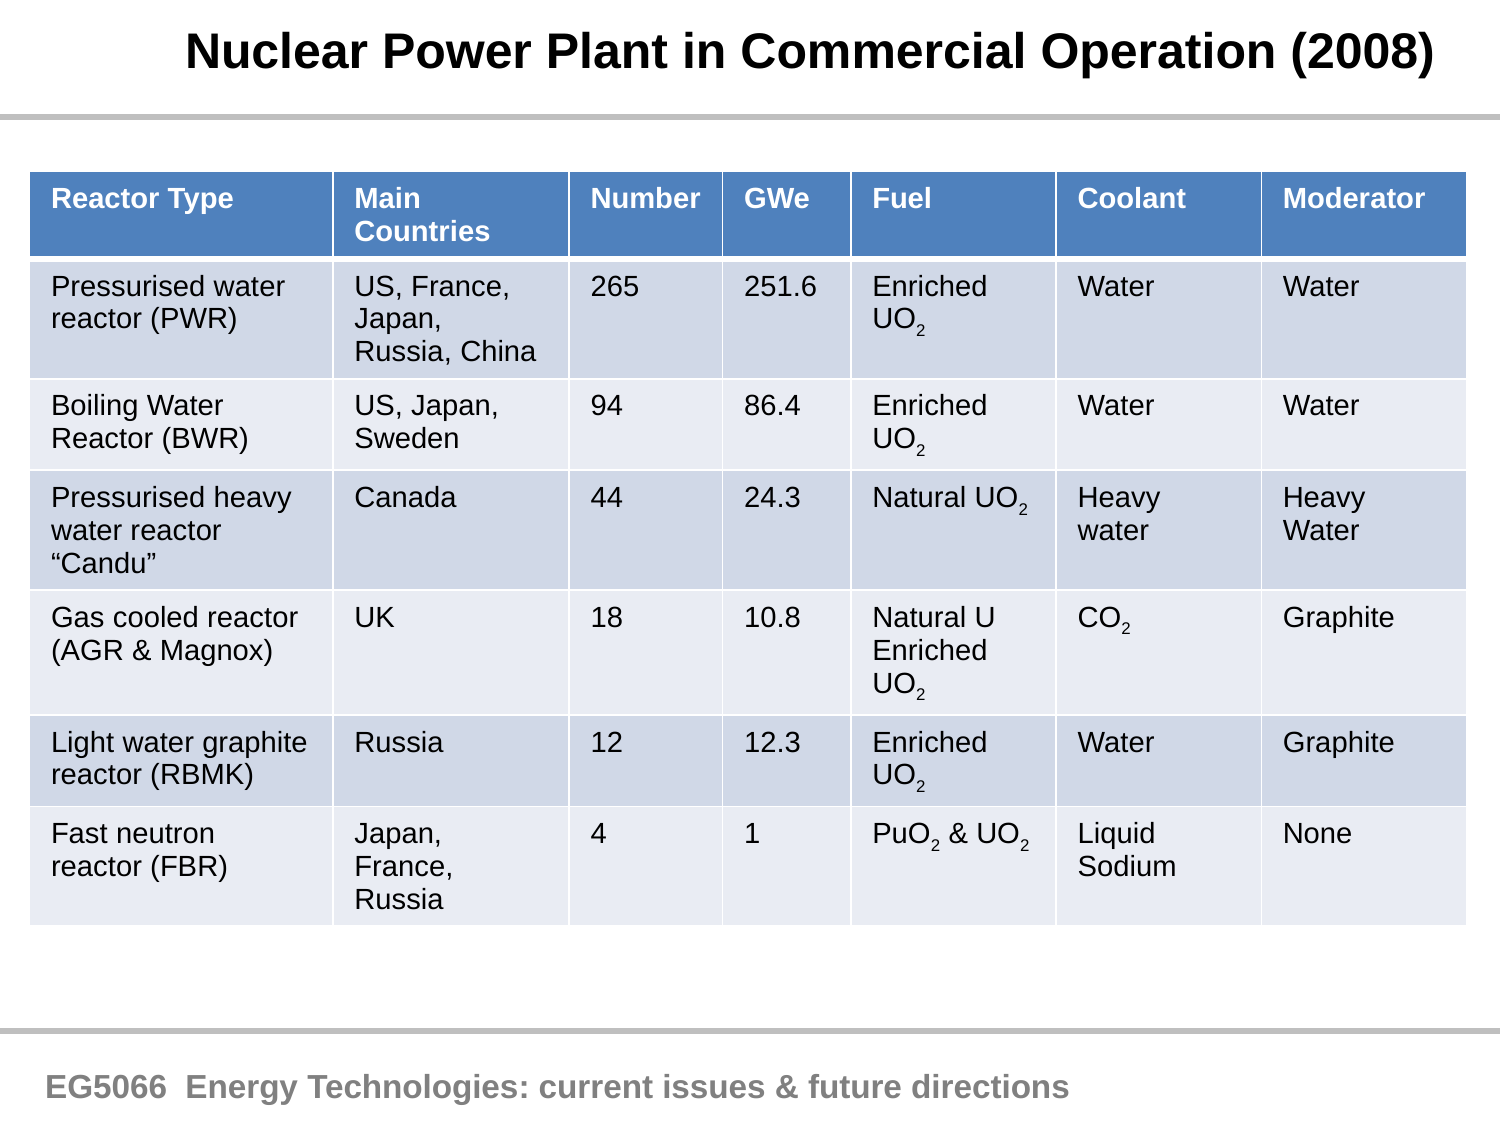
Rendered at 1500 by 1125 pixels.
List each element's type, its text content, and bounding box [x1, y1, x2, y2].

table_cell Heavy water [1057, 471, 1261, 589]
table_header Reactor Type [30, 172, 332, 256]
table_cell Pressurised heavy water reactor “Candu” [30, 471, 332, 589]
table_cell Water [1057, 716, 1261, 806]
table_cell Light water graphite reactor (RBMK) [30, 716, 332, 806]
table_cell Graphite [1262, 591, 1466, 714]
table_cell US, Japan, Sweden [334, 380, 568, 469]
text_box Nuclear Power Plant in Commercial Operation (2008) [169, 11, 1451, 87]
table_cell Natural UO2 [852, 471, 1055, 589]
table_cell Liquid Sodium [1057, 807, 1261, 925]
table_header Fuel [852, 172, 1055, 256]
table_cell Natural U Enriched UO2 [852, 591, 1055, 714]
table_cell Canada [334, 471, 568, 589]
table_cell 18 [570, 591, 722, 714]
table_header Moderator [1262, 172, 1466, 256]
table_cell Enriched UO2 [852, 716, 1055, 806]
table_cell 265 [570, 262, 722, 378]
table_cell Russia [334, 716, 568, 806]
table_cell None [1262, 807, 1466, 925]
table_header Coolant [1057, 172, 1261, 256]
table_header GWe [723, 172, 850, 256]
table_header Main Countries [334, 172, 568, 256]
table_cell 44 [570, 471, 722, 589]
table_cell Boiling Water Reactor (BWR) [30, 380, 332, 469]
table_cell UK [334, 591, 568, 714]
table_cell Fast neutron reactor (FBR) [30, 807, 332, 925]
table_cell CO2 [1057, 591, 1261, 714]
table_cell 12 [570, 716, 722, 806]
table_cell Japan, France, Russia [334, 807, 568, 925]
table_cell Water [1262, 262, 1466, 378]
table_cell 12.3 [723, 716, 850, 806]
table_cell Heavy Water [1262, 471, 1466, 589]
table_cell 251.6 [723, 262, 850, 378]
table_cell PuO2 & UO2 [852, 807, 1055, 925]
table_cell Water [1057, 380, 1261, 469]
table_cell 94 [570, 380, 722, 469]
table_cell Water [1262, 380, 1466, 469]
table_cell 10.8 [723, 591, 850, 714]
table_cell US, France, Japan, Russia, China [334, 262, 568, 378]
table_header Number [570, 172, 722, 256]
table_cell 4 [570, 807, 722, 925]
table_cell 86.4 [723, 380, 850, 469]
table_cell Enriched UO2 [852, 262, 1055, 378]
table_cell Gas cooled reactor (AGR & Magnox) [30, 591, 332, 714]
table_cell Enriched UO2 [852, 380, 1055, 469]
table_cell Graphite [1262, 716, 1466, 806]
table_cell 1 [723, 807, 850, 925]
table_cell Pressurised water reactor (PWR) [30, 262, 332, 378]
table_cell 24.3 [723, 471, 850, 589]
table_cell Water [1057, 262, 1261, 378]
